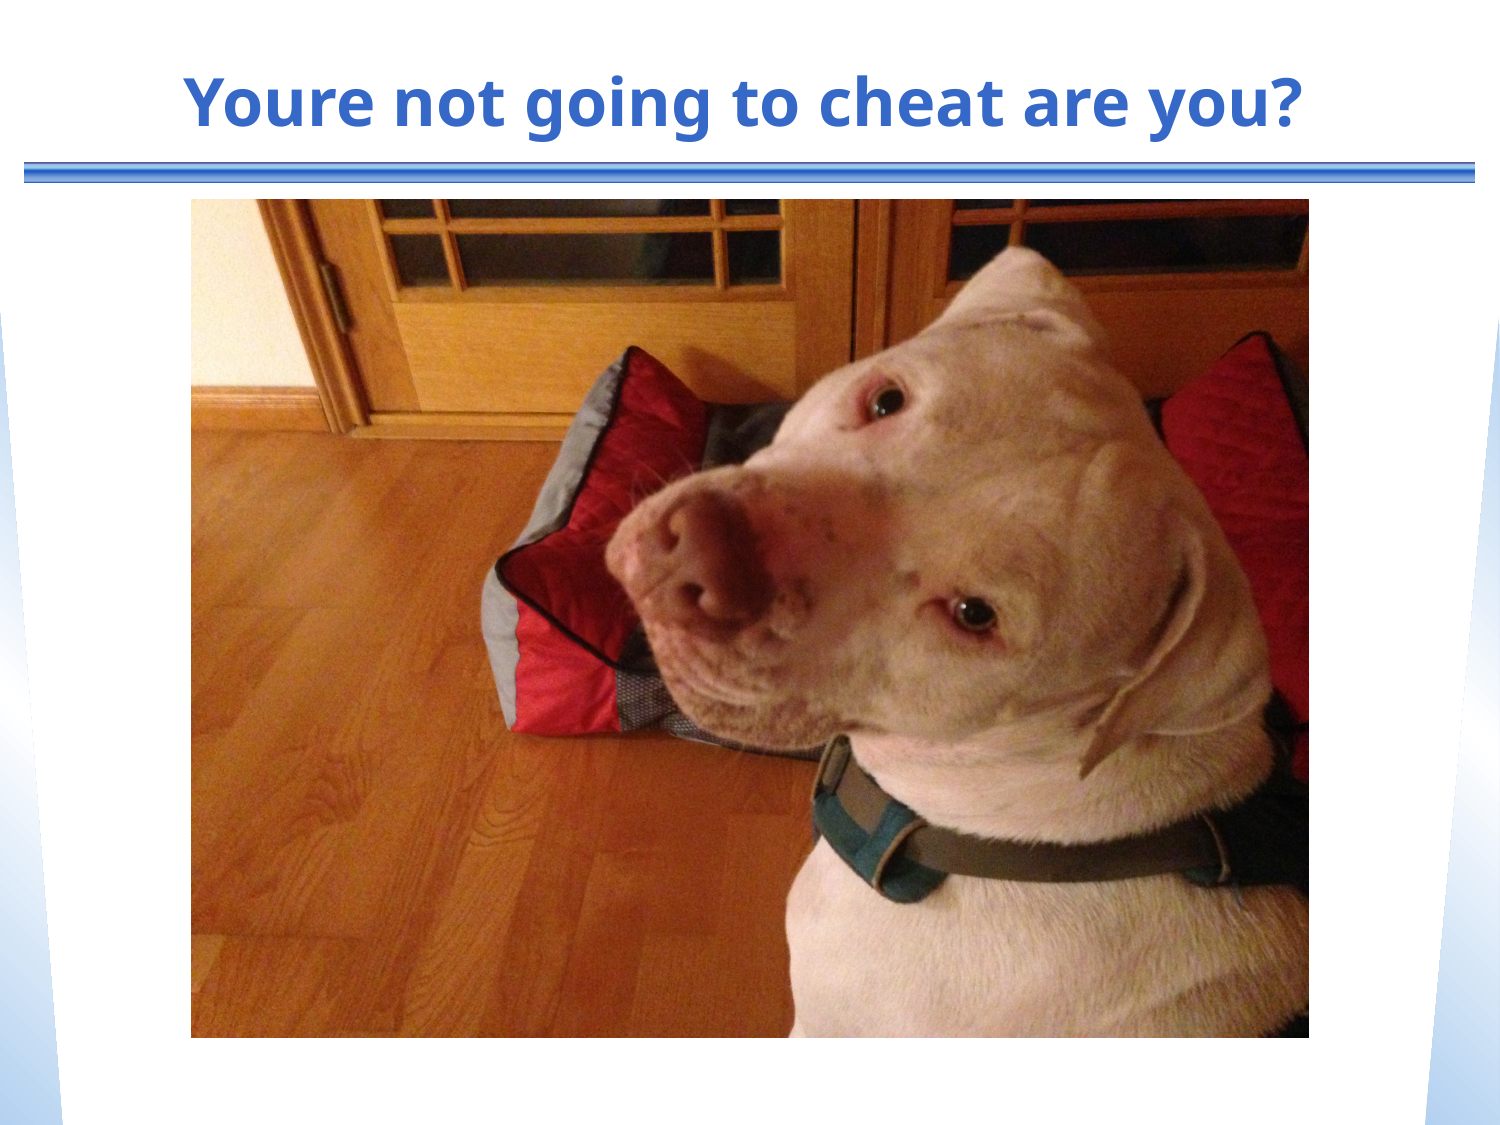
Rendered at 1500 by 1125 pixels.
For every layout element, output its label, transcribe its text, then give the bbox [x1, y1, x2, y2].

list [191, 199, 1309, 1038]
picture [24, 162, 1475, 183]
title Youre not going to cheat are you? [37, 37, 1450, 163]
